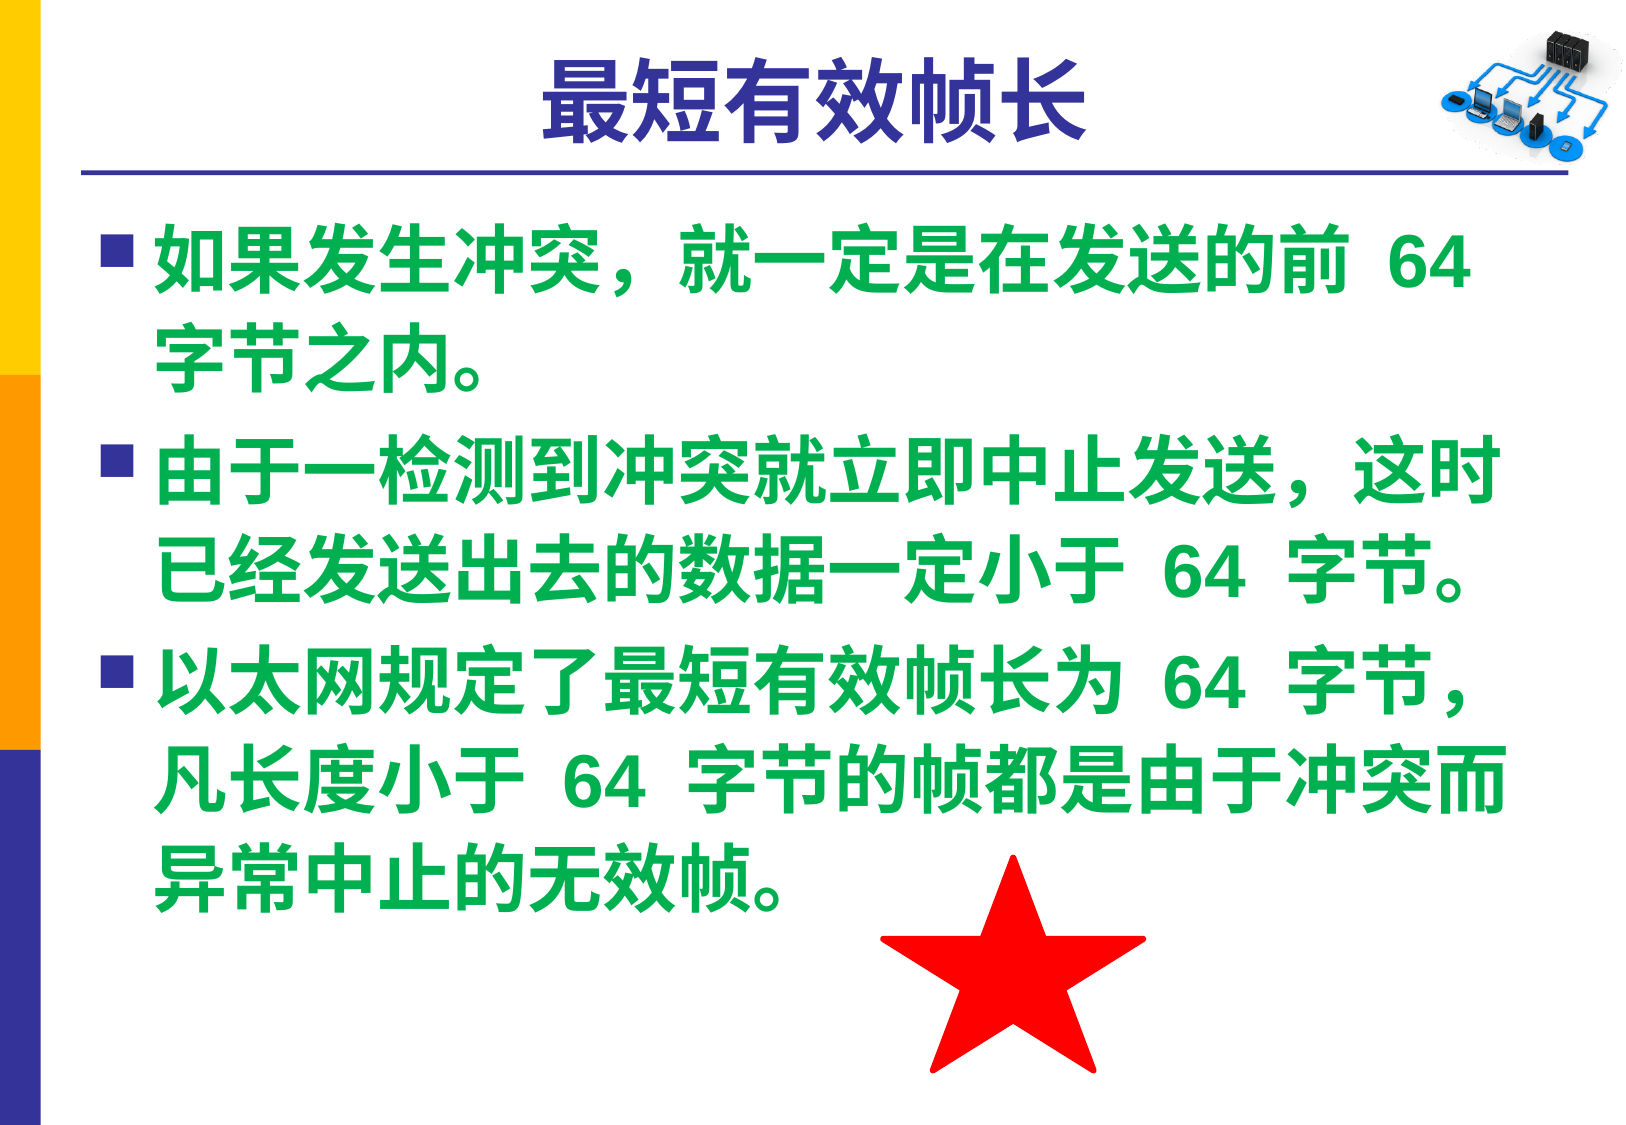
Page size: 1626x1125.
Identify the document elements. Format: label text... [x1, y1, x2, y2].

title 最短有效帧长 [81, 30, 1569, 161]
list 如果发生冲突，就一定是在发送的前 64 字节之内。 由于一检测到冲突就立即中止发送，这时已经发送出去的数据一定小于 64 字节。 以太网规定了最短有效帧长为 64 字节，凡长度小于 64 字节的帧都是由于冲突而异常中止的无效帧。 [81, 196, 1569, 1006]
picture [1438, 30, 1624, 165]
text_box [883, 857, 1144, 1071]
